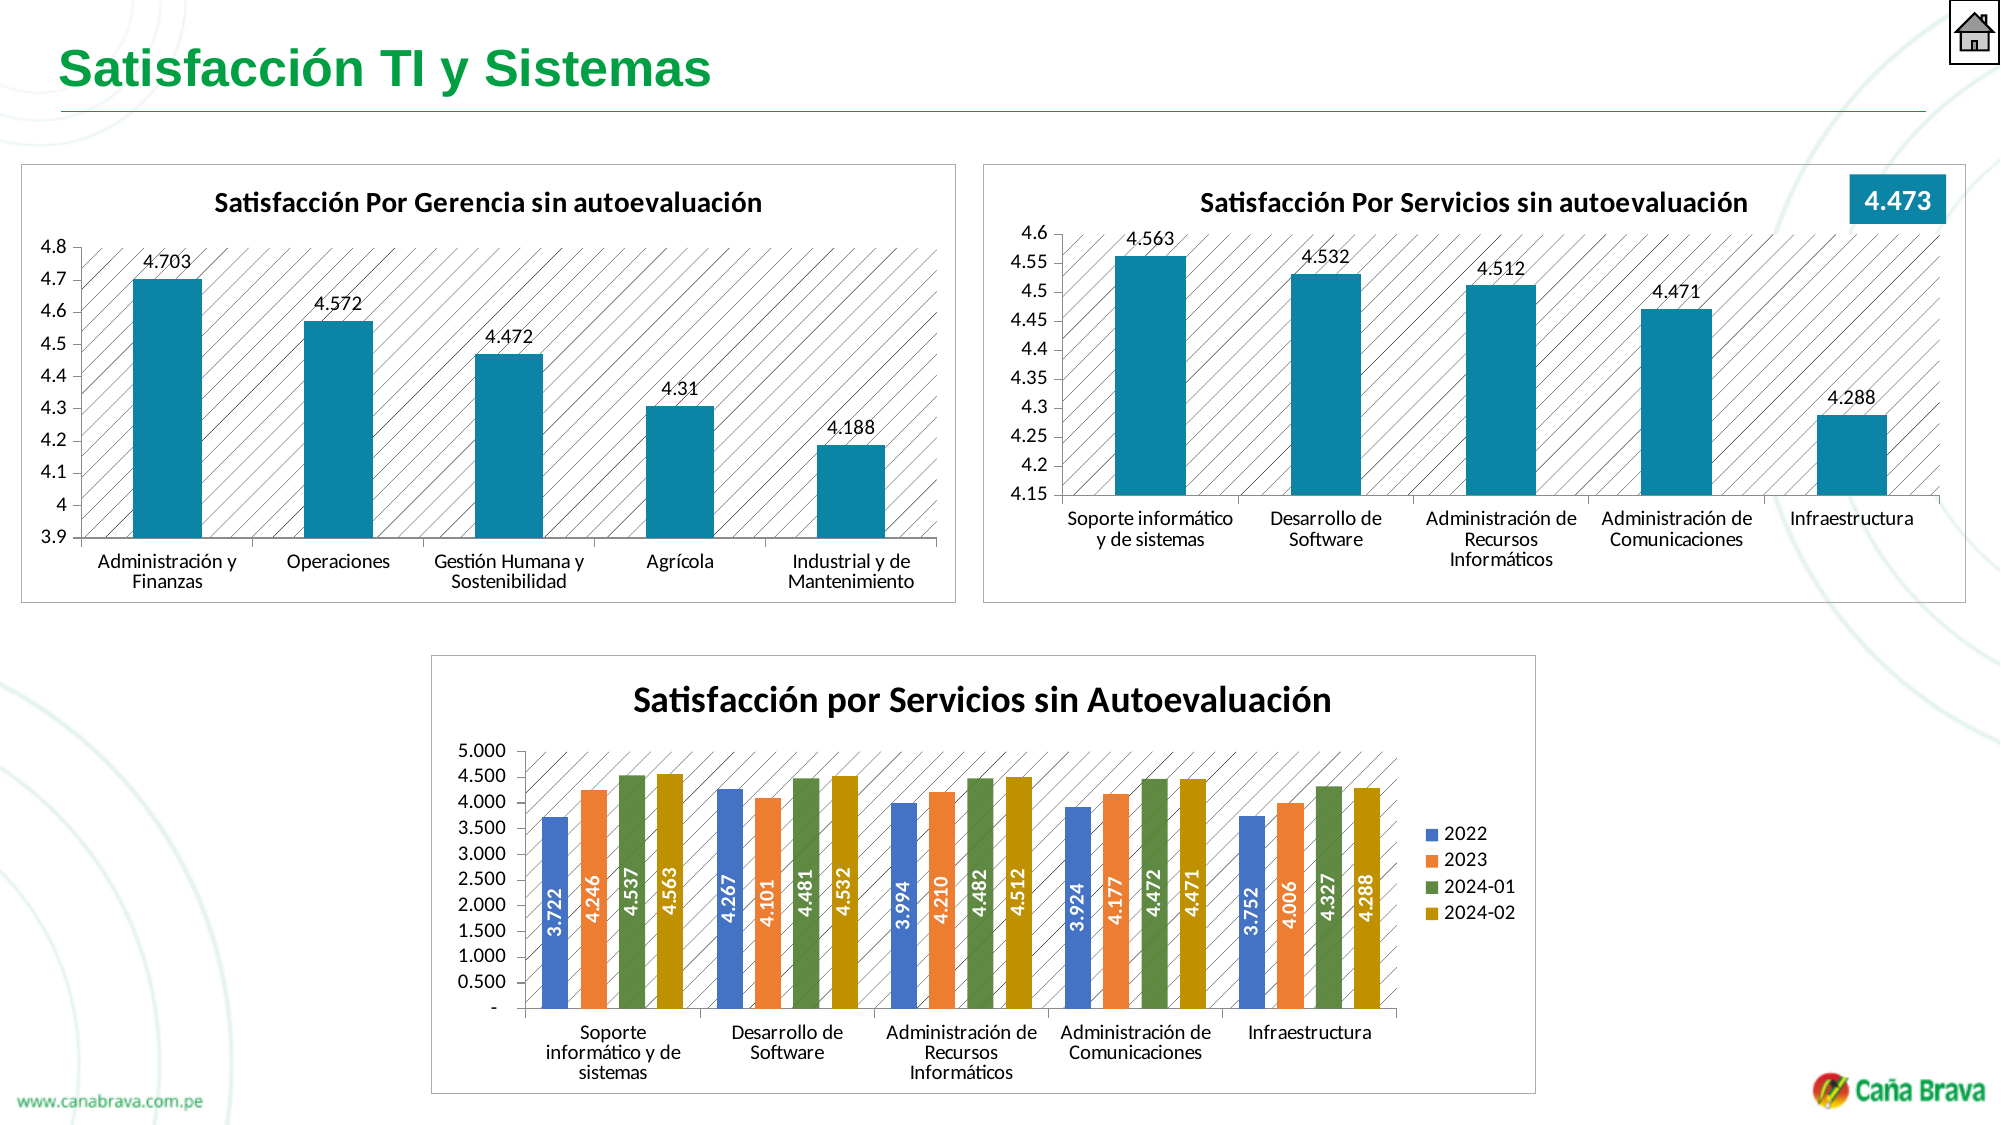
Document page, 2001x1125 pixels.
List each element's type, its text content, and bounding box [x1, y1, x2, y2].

text_box [1949, 0, 2000, 65]
chart [431, 655, 1536, 1094]
chart [21, 164, 956, 603]
text_box Satisfacción TI y Sistemas [44, 36, 1784, 103]
chart [983, 164, 1966, 603]
picture [0, 0, 2001, 1125]
